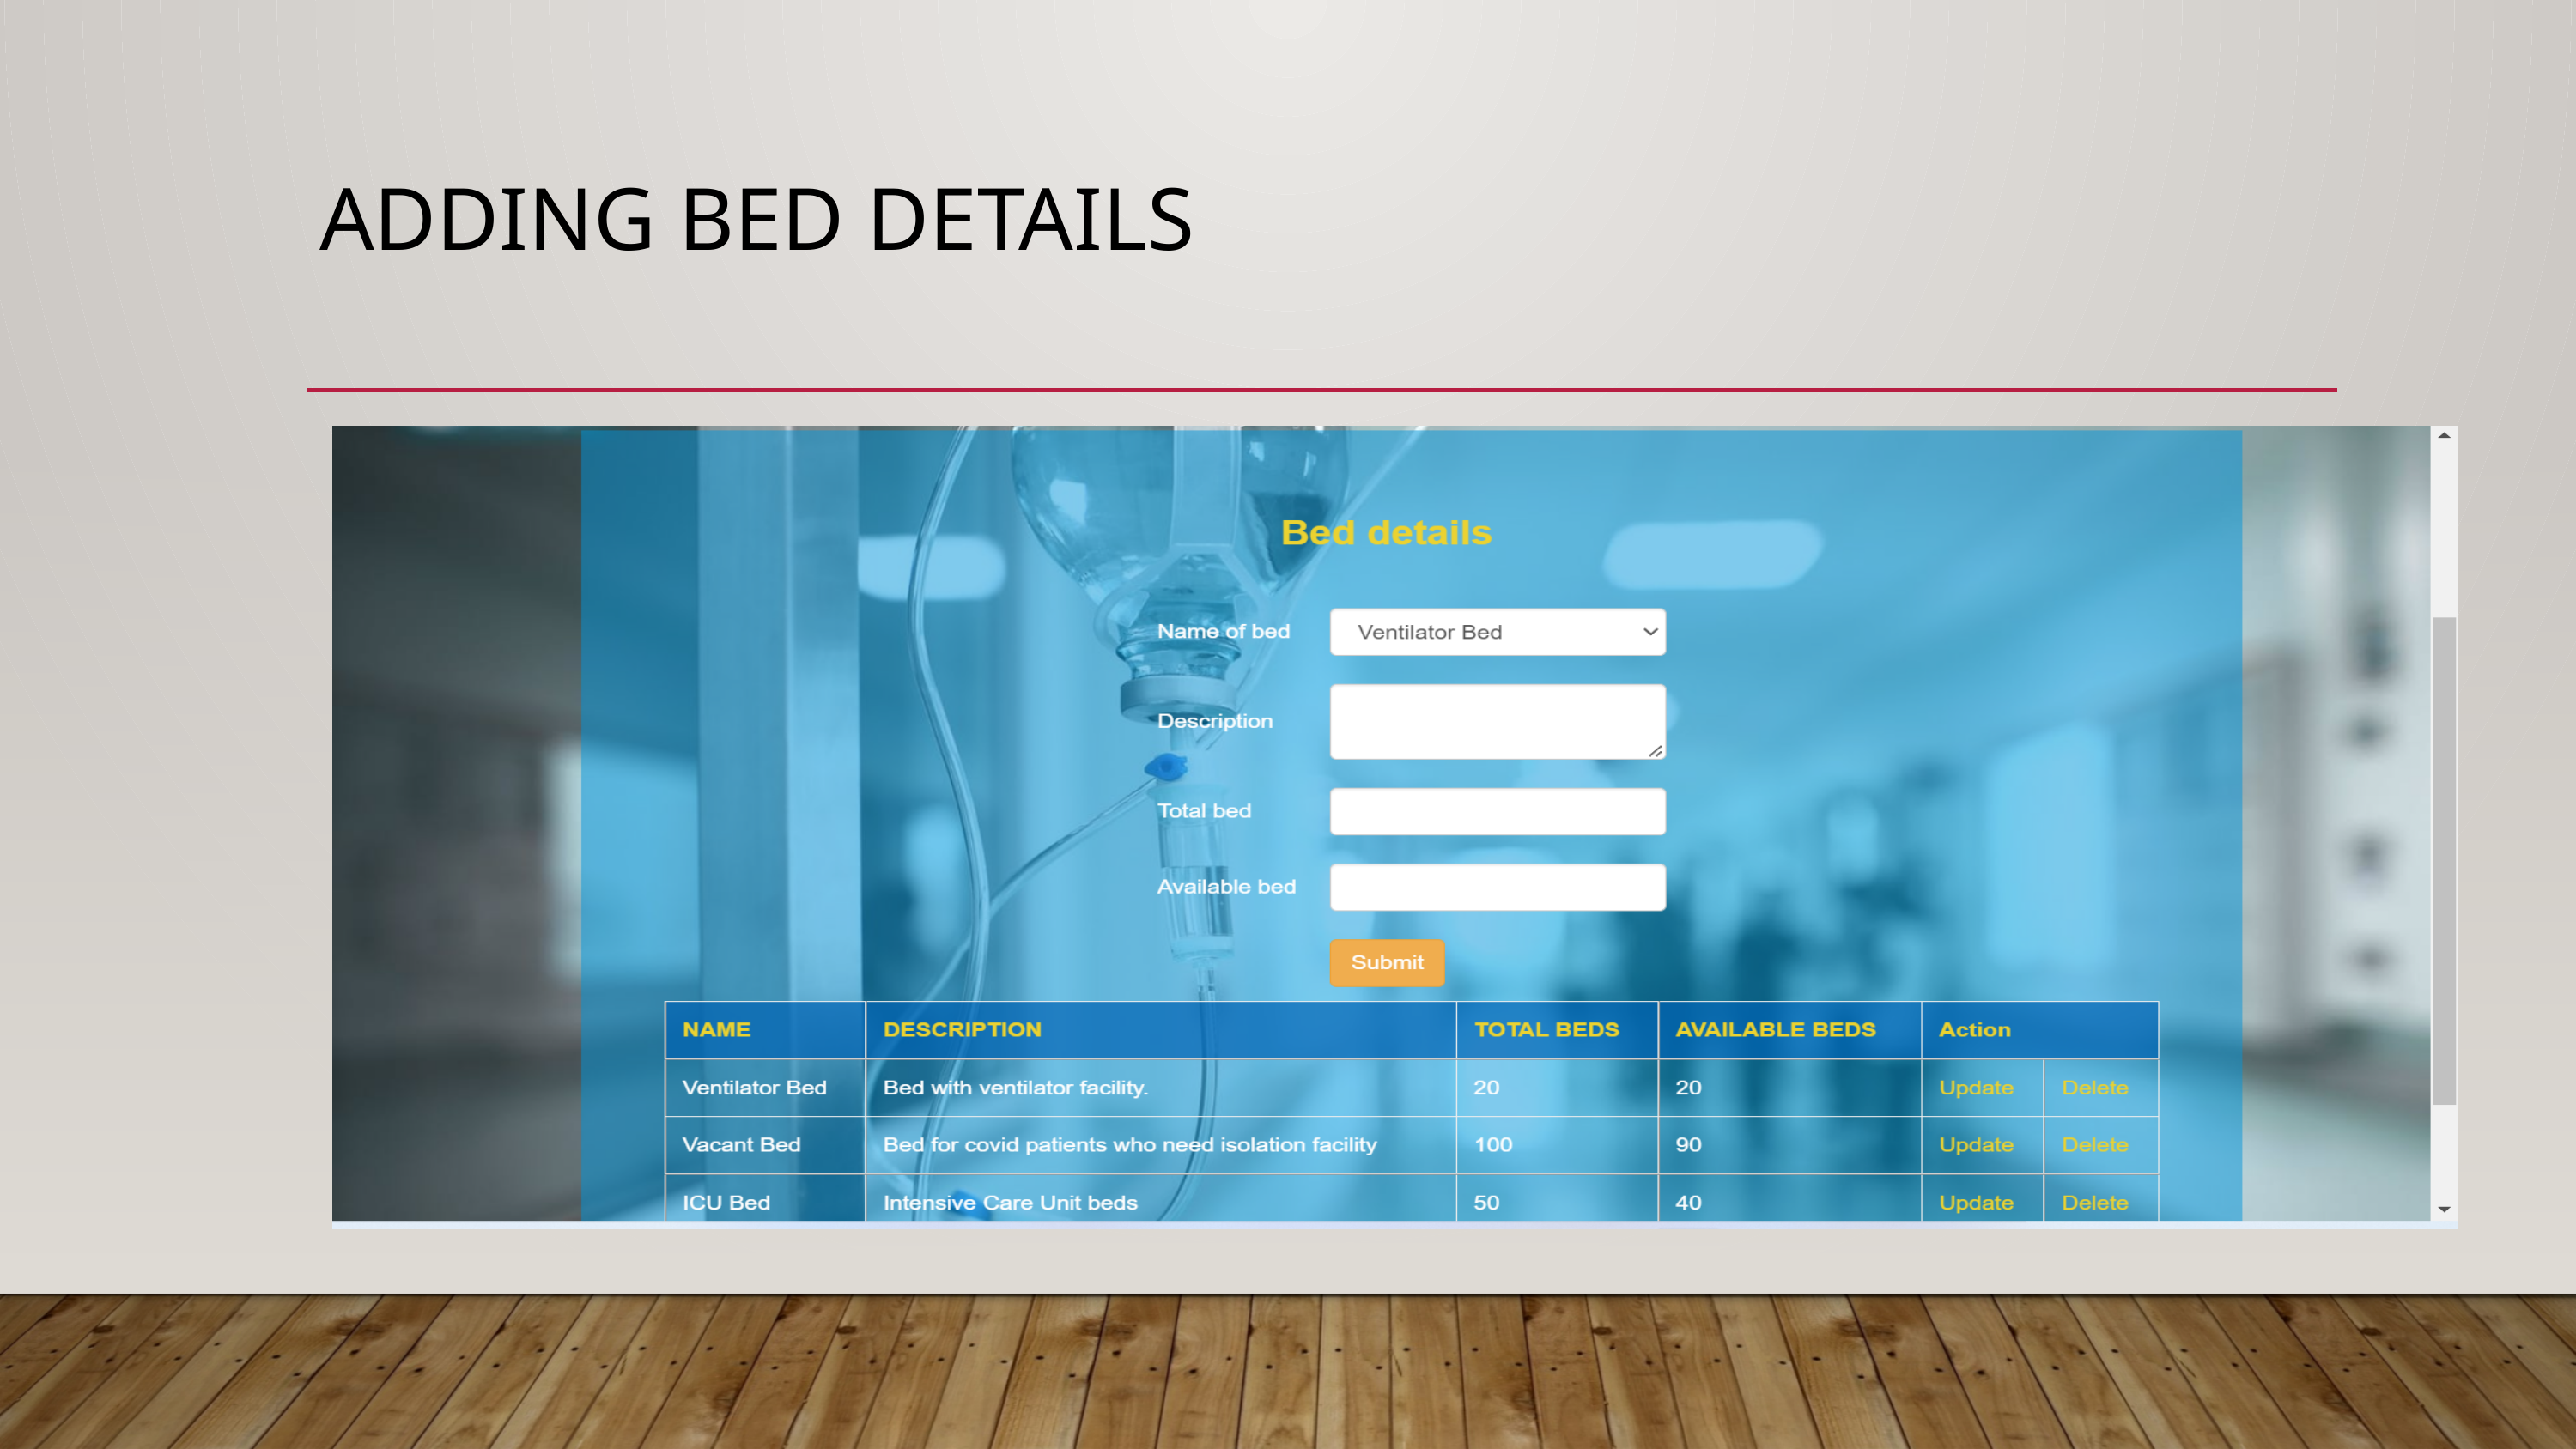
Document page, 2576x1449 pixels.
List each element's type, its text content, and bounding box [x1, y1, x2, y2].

picture [0, 1294, 2576, 1449]
title Adding bed details [307, 169, 2336, 392]
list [332, 425, 2458, 1229]
